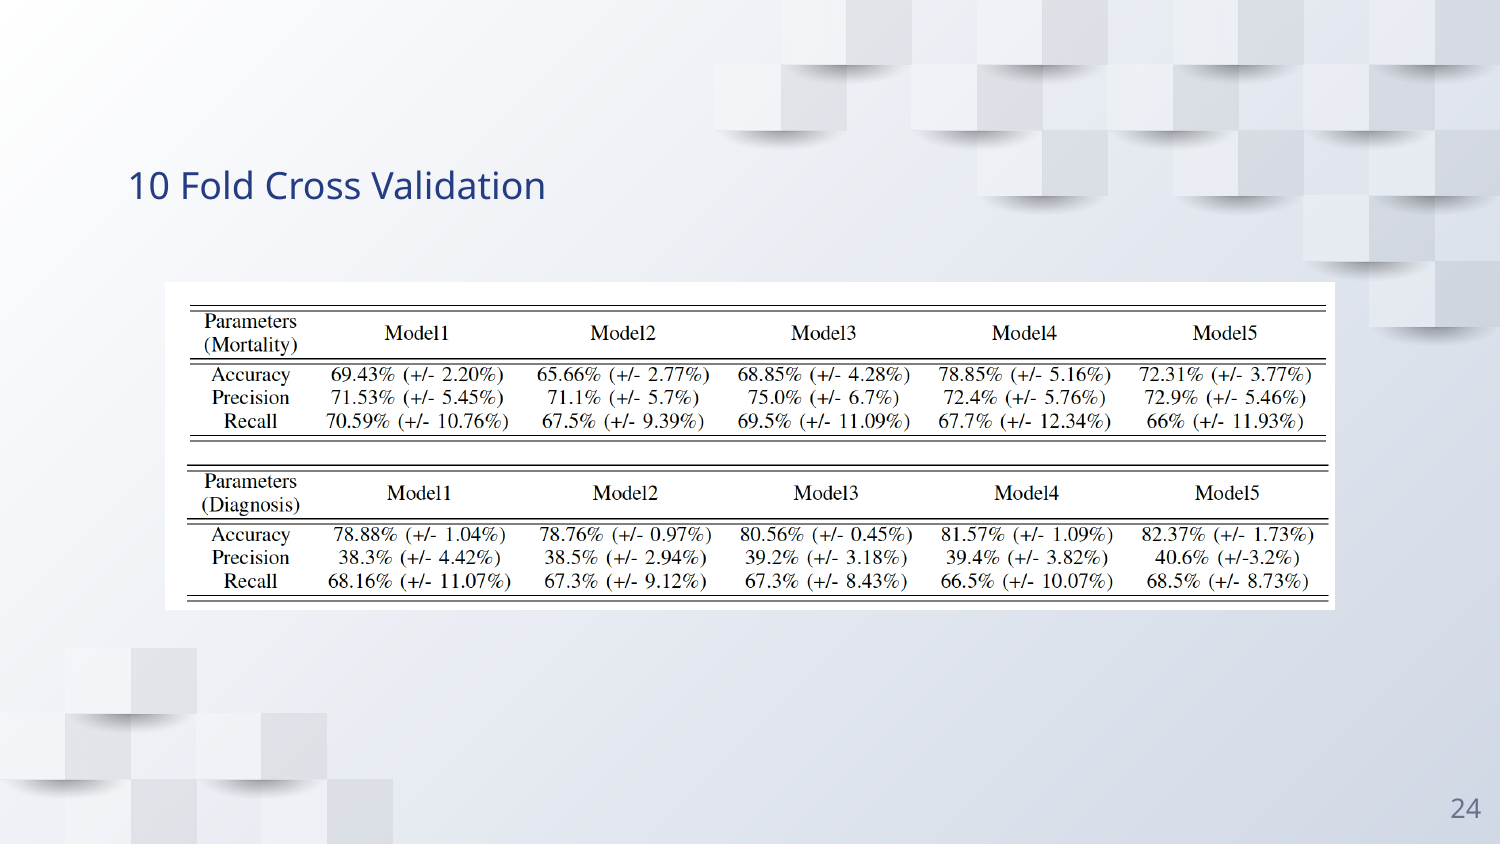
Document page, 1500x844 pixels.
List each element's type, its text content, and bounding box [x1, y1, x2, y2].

title 10 Fold Cross Validation [127, 66, 716, 207]
slide_number 24 [1431, 776, 1500, 844]
picture [164, 0, 1500, 611]
picture [0, 648, 393, 844]
